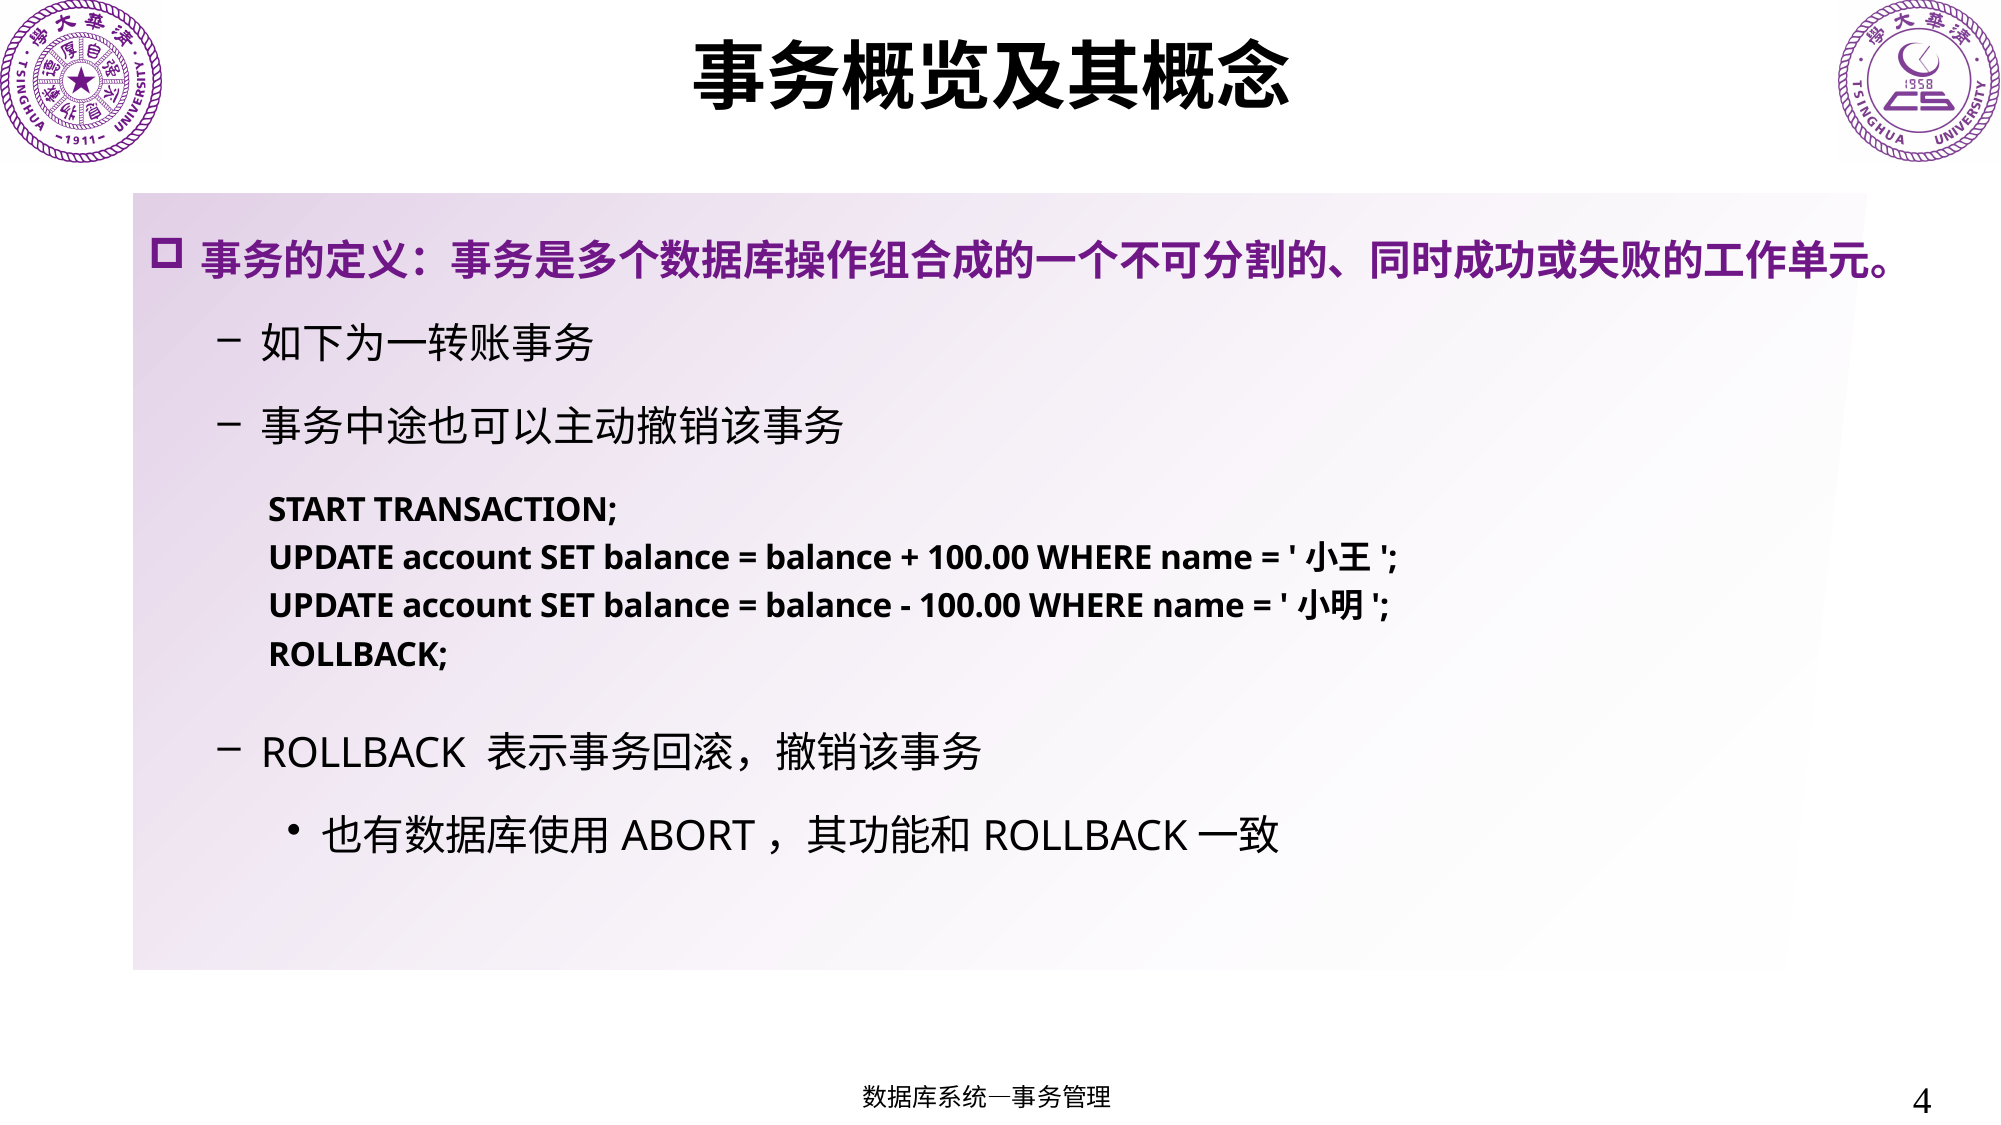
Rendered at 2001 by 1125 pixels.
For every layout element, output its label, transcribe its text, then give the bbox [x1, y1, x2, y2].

footer 数据库系统—事务管理 [670, 1073, 1304, 1125]
text_box [131, 191, 1869, 972]
title 事务概览及其概念 [172, 17, 1828, 130]
text_box START TRANSACTION; UPDATE account SET balance = balance + 100.00 WHERE name = '小王'; UPDATE account SET balance = balance - 100.00 WHERE name = '小明'; ROLLBACK; [253, 480, 1721, 681]
slide_number 4 [1898, 1069, 2000, 1125]
picture [0, 0, 162, 163]
picture [1838, 0, 2000, 162]
list 事务的定义：事务是多个数据库操作组合成的一个不可分割的、同时成功或失败的工作单元。 如下为一转账事务 事务中途也可以主动撤销该事务 ROLLBACK 表示事务回滚，撤销该事务 也有数据库使用ABORT，其功能和ROLLBACK一致 [133, 200, 1936, 918]
